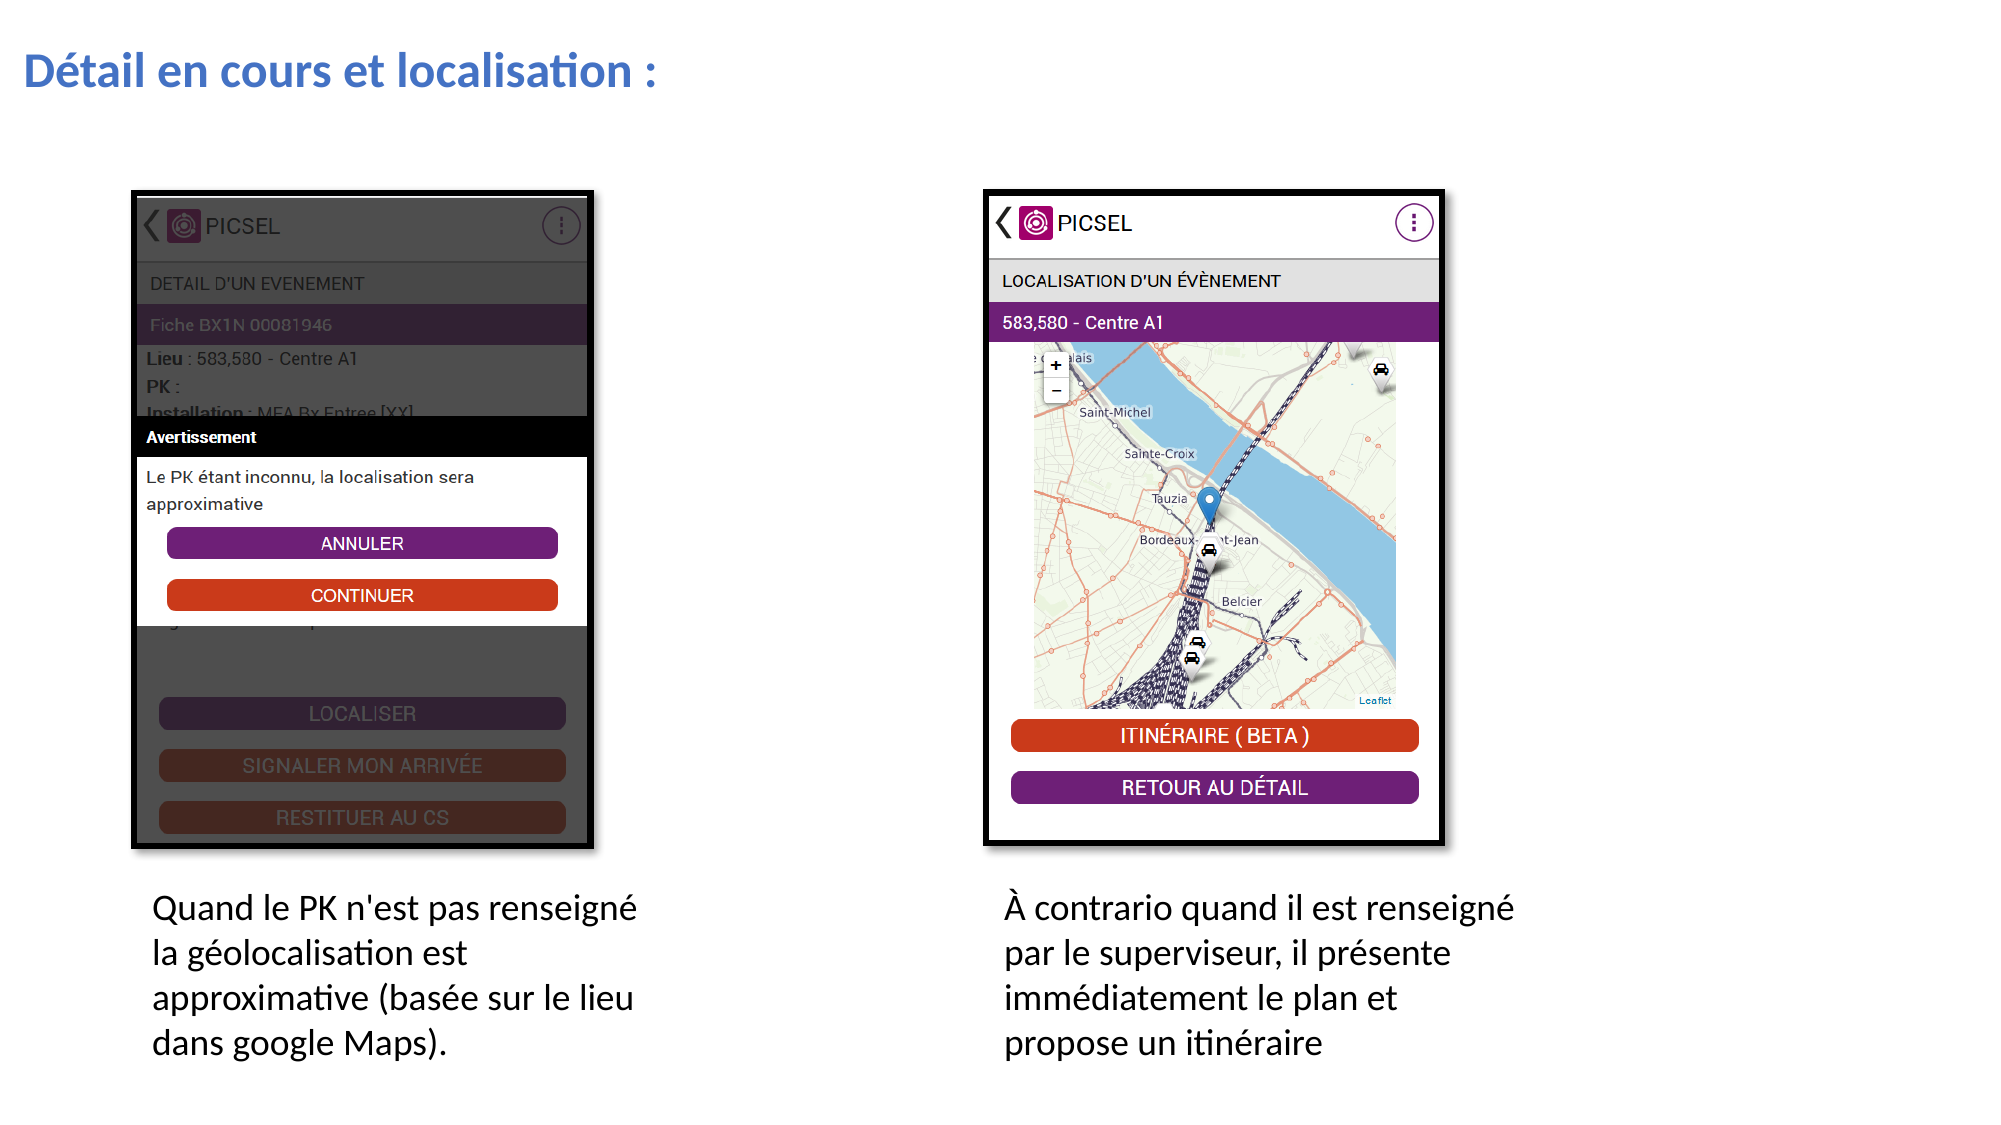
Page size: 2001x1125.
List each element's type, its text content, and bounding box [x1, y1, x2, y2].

picture [989, 195, 1440, 841]
picture [137, 195, 588, 844]
text_box Détail en cours et localisation : [8, 29, 1114, 150]
text_box Quand le PK n'est pas renseigné la géolocalisation est approximative (basée sur le lieu dans google Maps). [137, 875, 659, 1071]
text_box À contrario quand il est renseigné par le superviseur, il présente immédiatement le plan et propose un itinéraire [989, 875, 1546, 1071]
